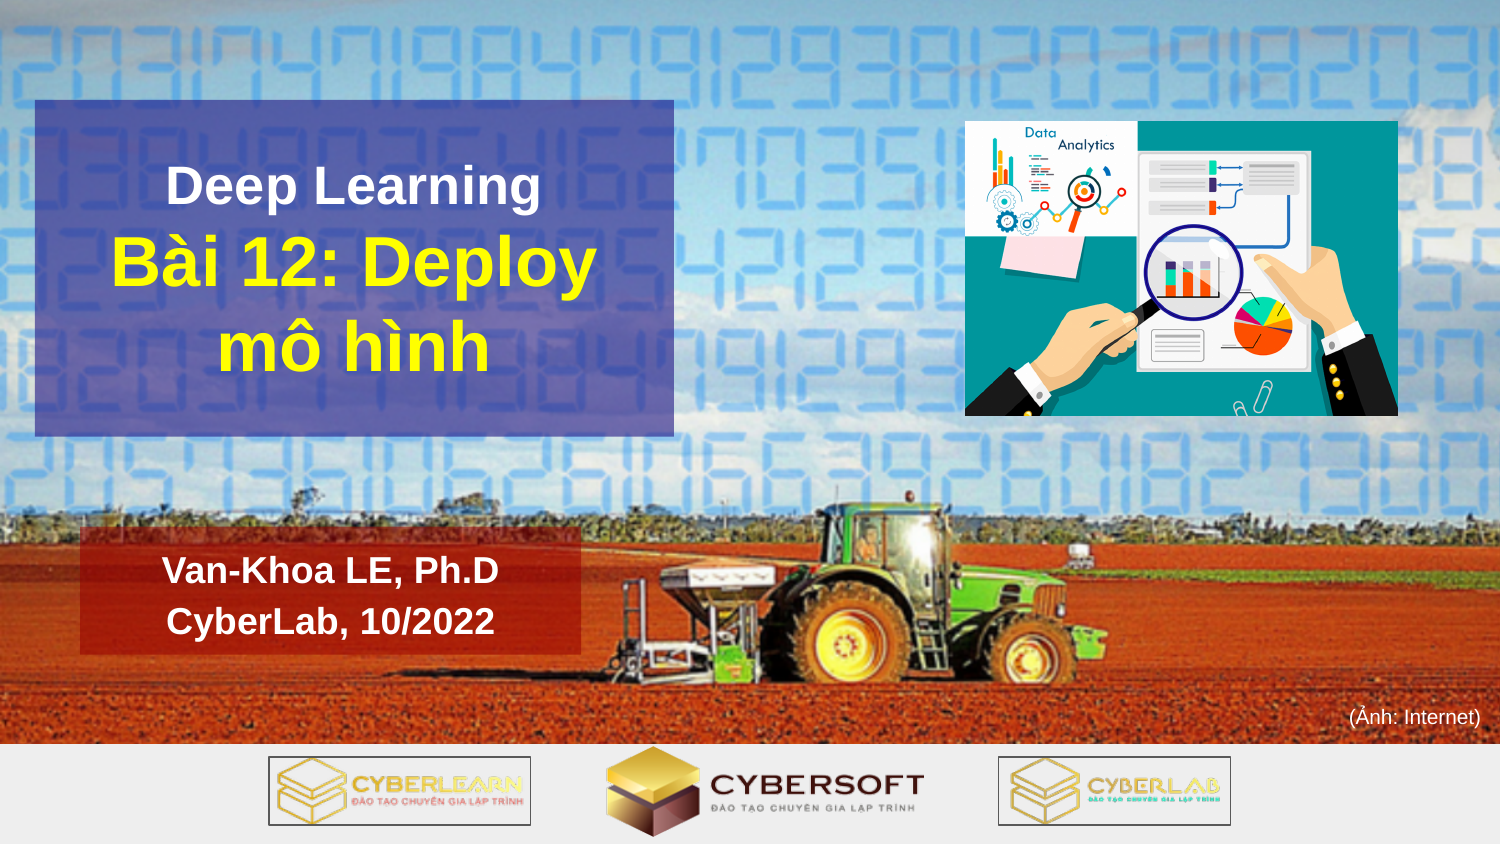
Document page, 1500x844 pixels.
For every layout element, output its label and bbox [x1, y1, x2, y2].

text_box [269, 746, 1231, 837]
picture [0, 0, 1500, 744]
